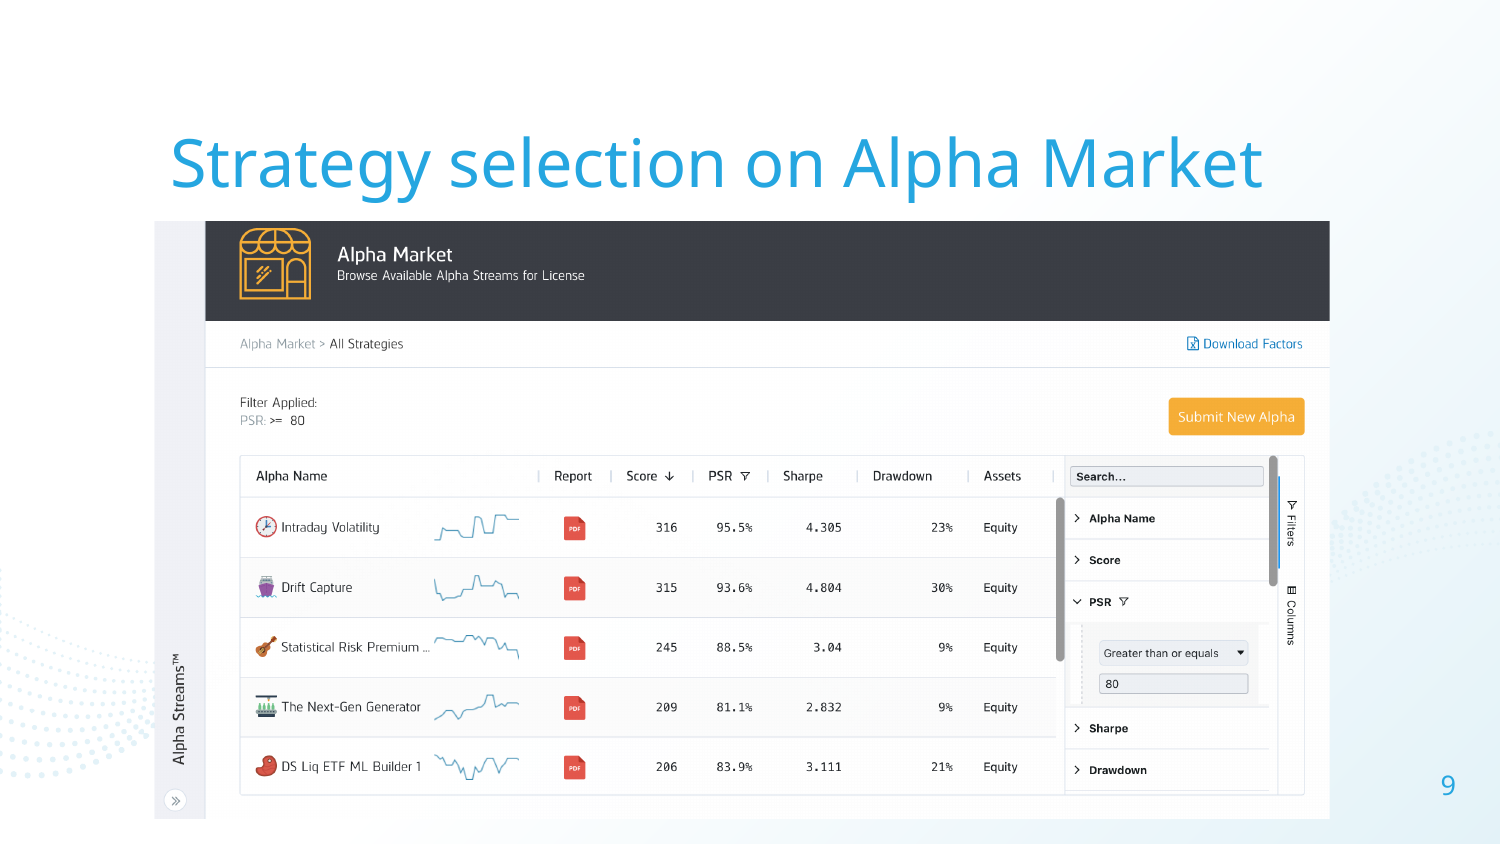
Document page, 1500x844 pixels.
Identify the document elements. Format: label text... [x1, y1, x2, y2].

title Strategy selection on Alpha Market [170, 137, 1330, 203]
picture [154, 221, 1330, 819]
slide_number 9 [1366, 754, 1457, 819]
